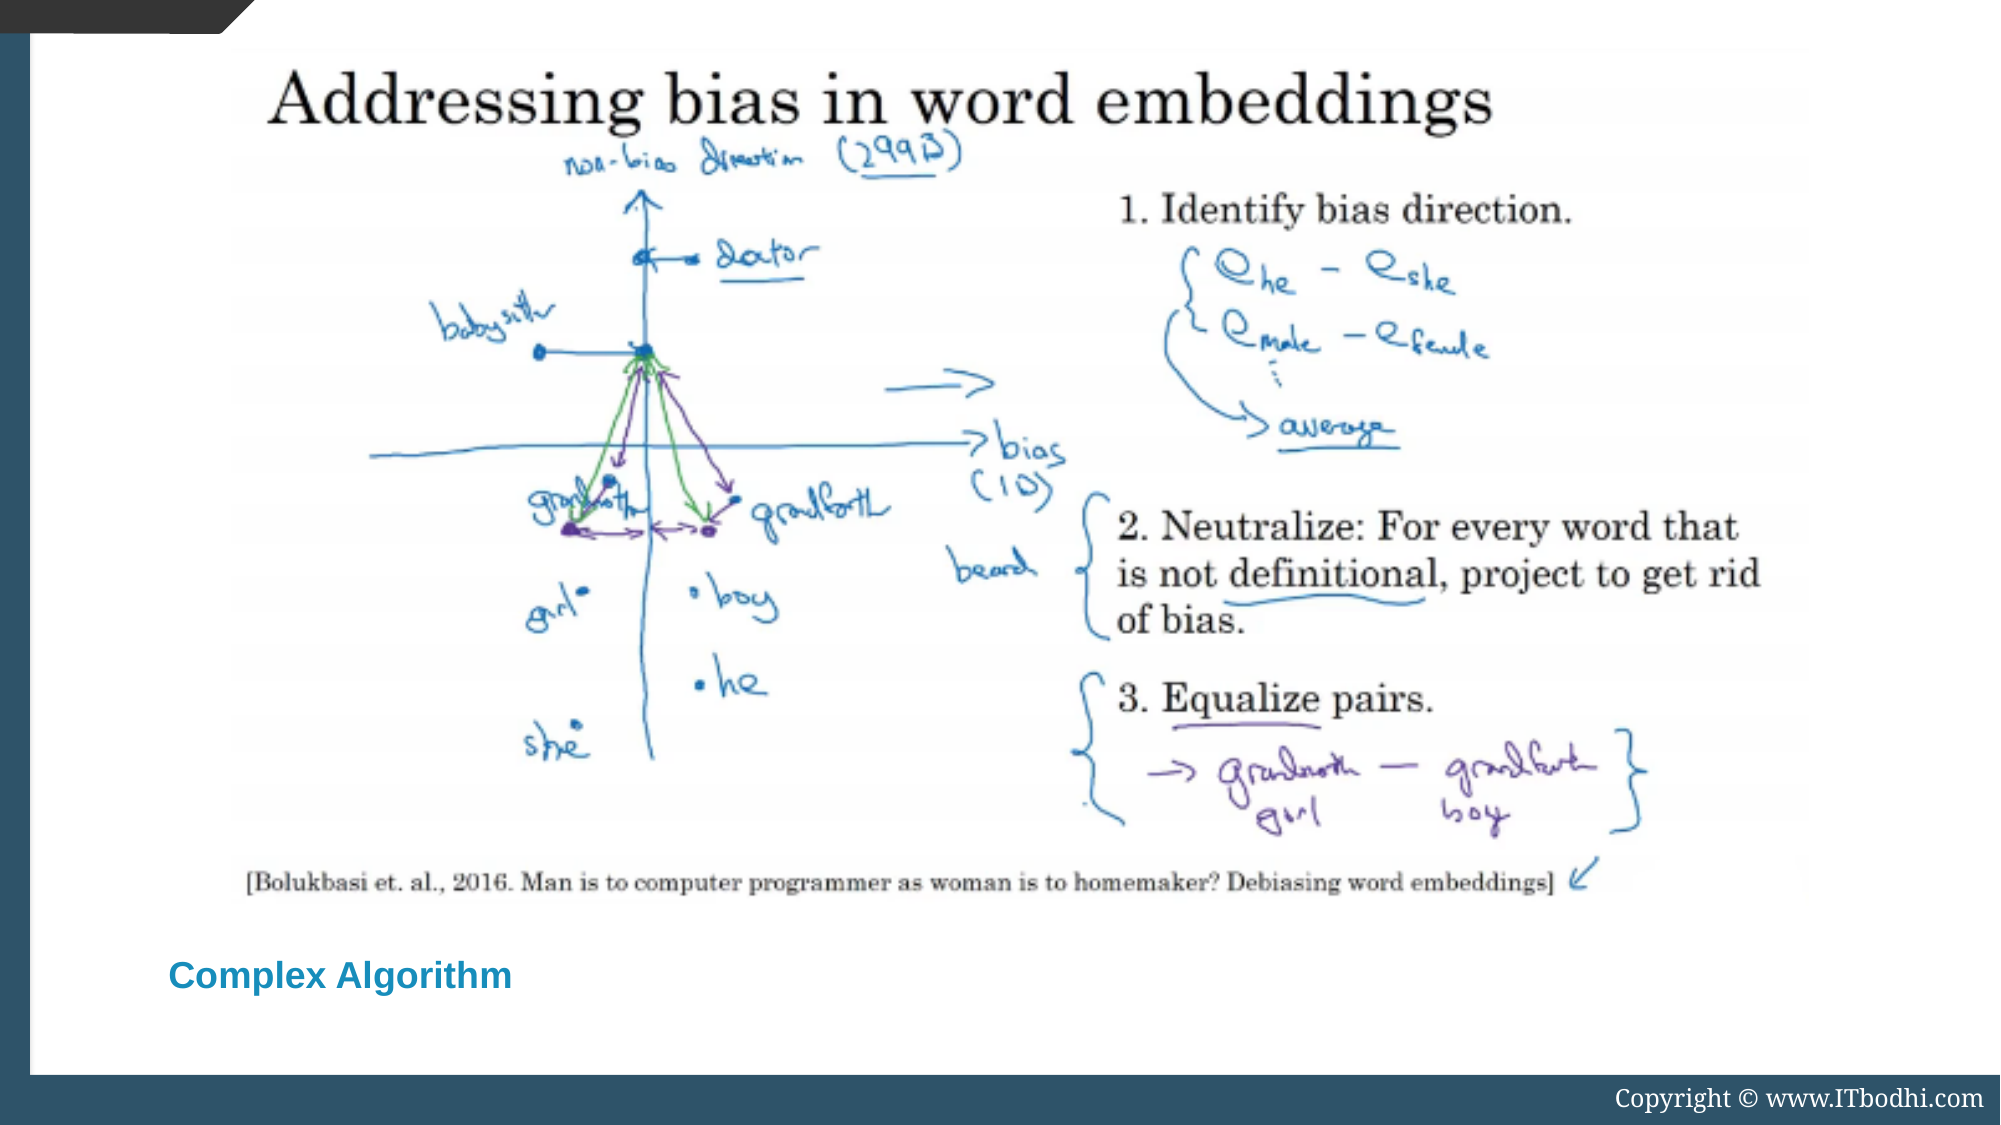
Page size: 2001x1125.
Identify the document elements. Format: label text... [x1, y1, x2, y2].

text_box Copyright © www.ITbodhi.com [24, 1074, 2000, 1125]
picture [216, 48, 1809, 906]
text_box Complex Algorithm [153, 943, 1904, 1049]
